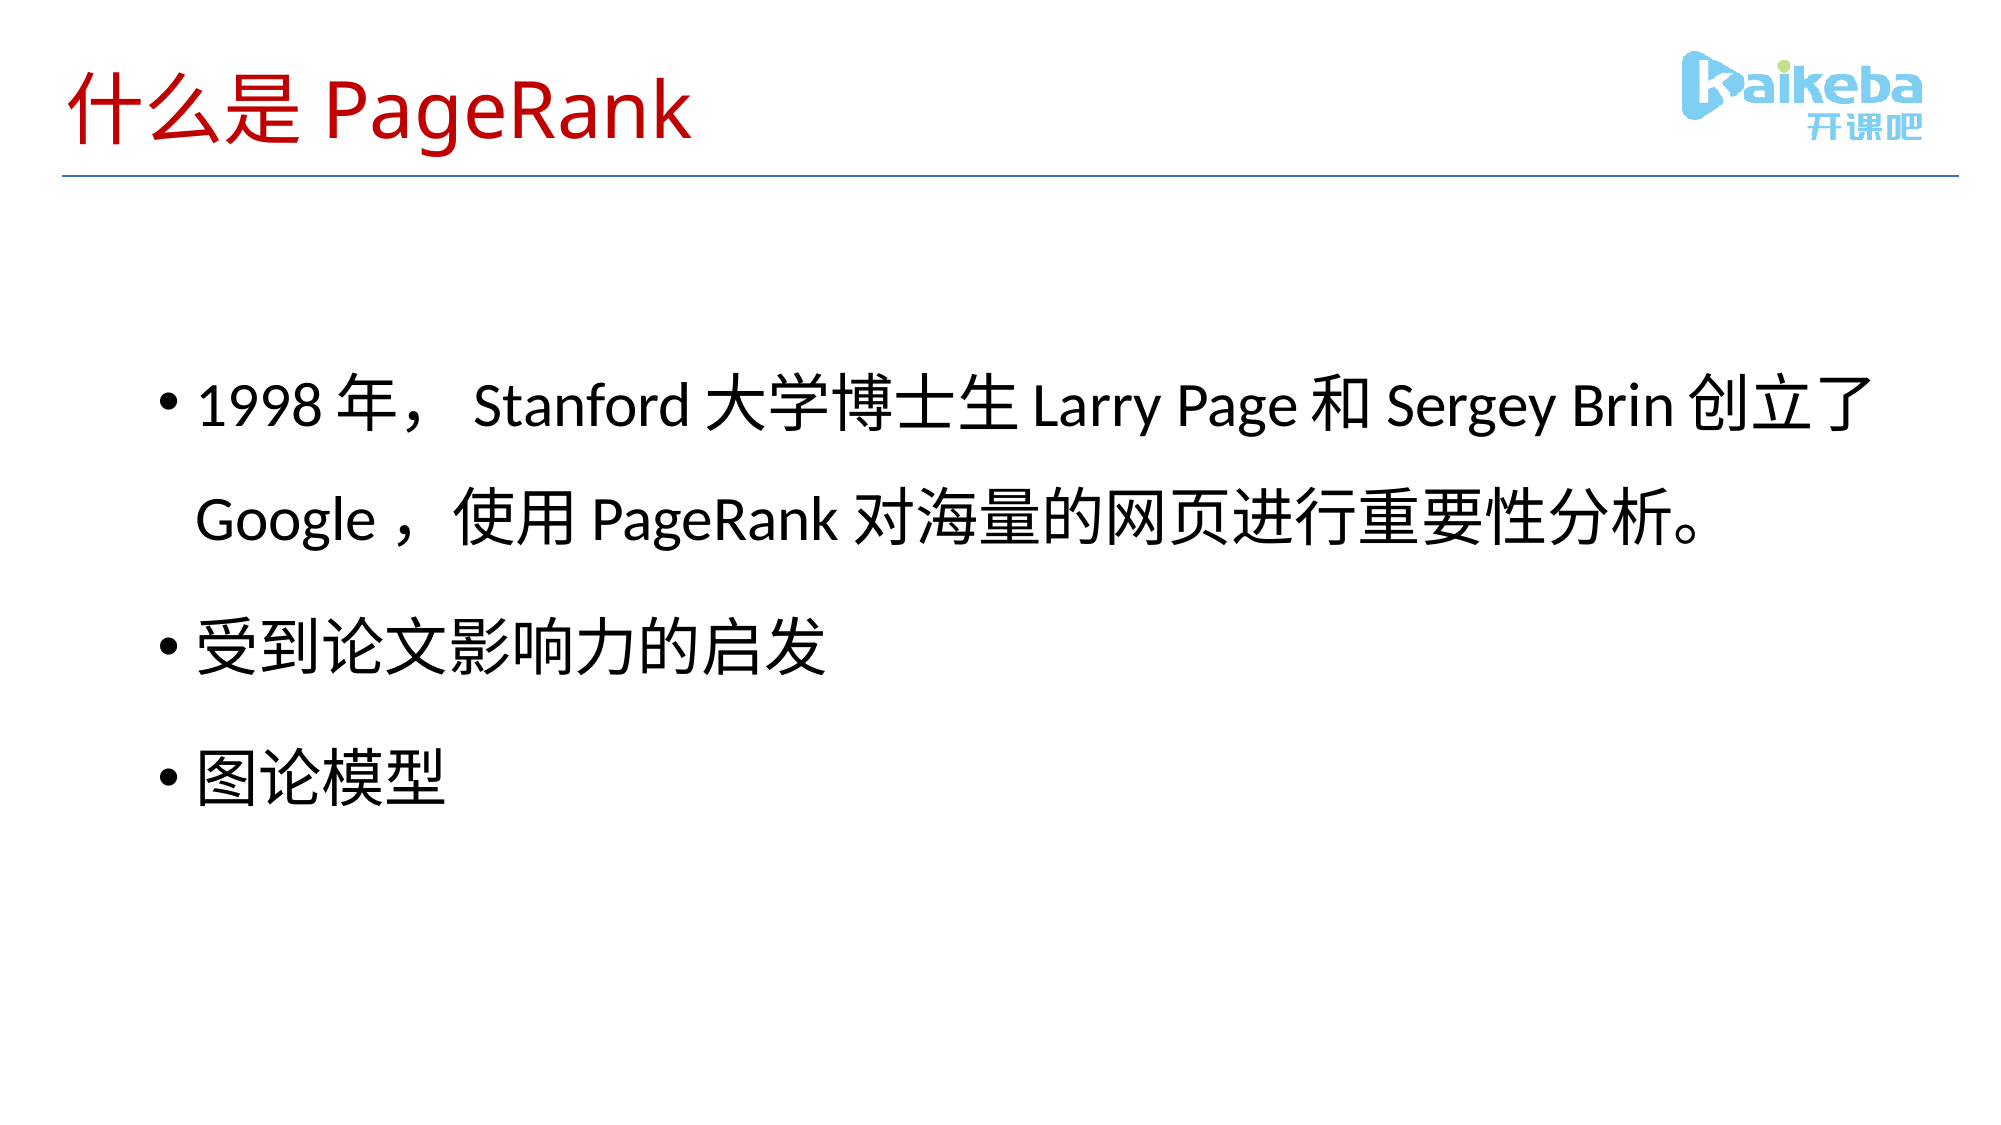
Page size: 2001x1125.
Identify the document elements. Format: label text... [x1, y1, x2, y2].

text_box 1998年，Stanford大学博士生Larry Page和Sergey Brin创立了Google，使用PageRank对海量的网页进行重要性分析。 受到论文影响力的启发 图论模型 [150, 317, 1912, 895]
title 什么是PageRank [57, 59, 1728, 167]
